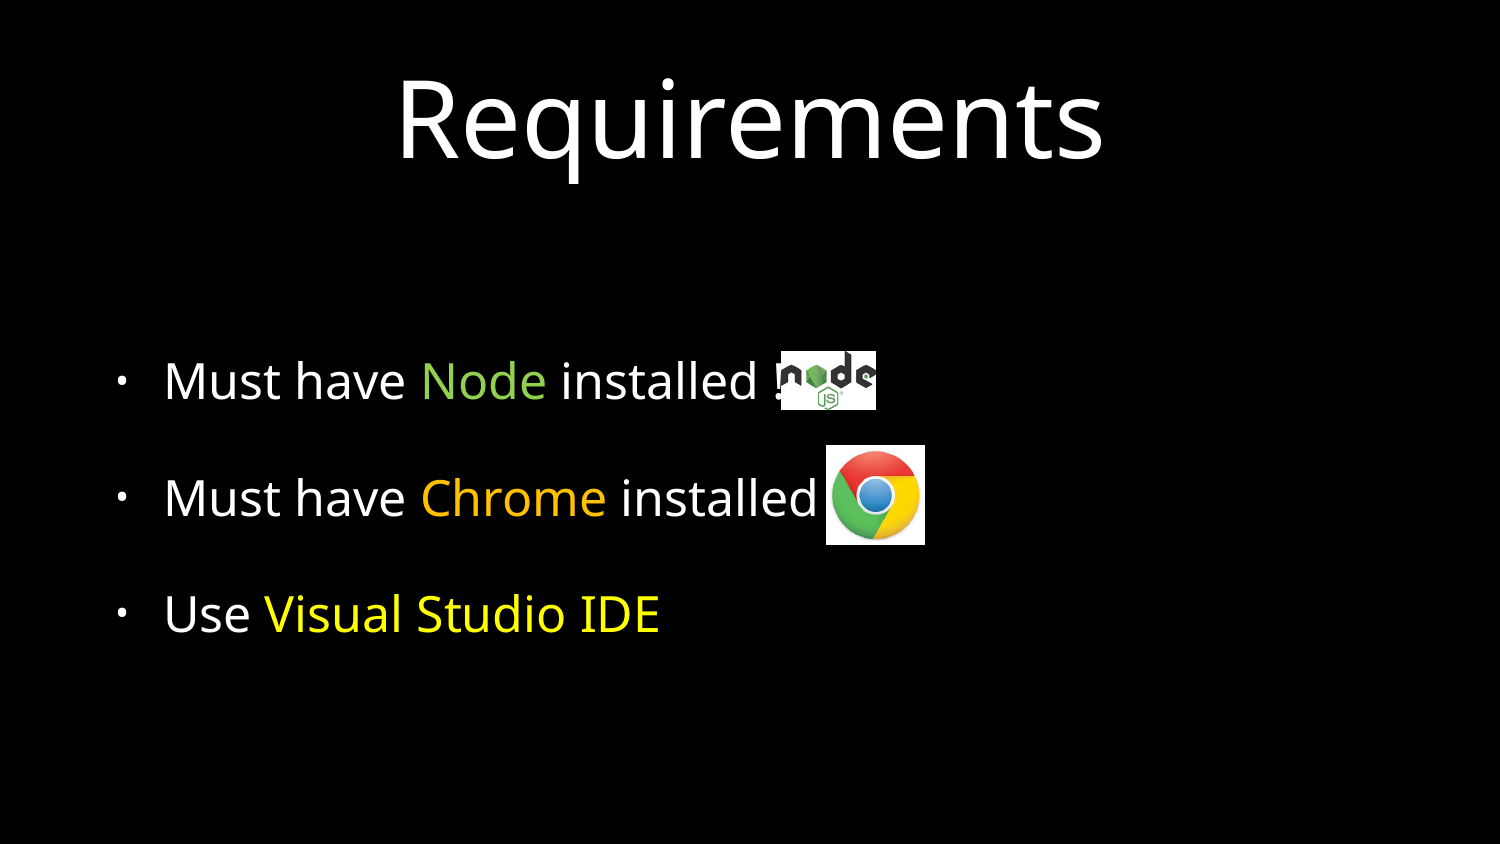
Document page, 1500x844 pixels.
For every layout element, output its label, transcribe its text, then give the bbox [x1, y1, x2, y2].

picture [825, 445, 925, 545]
picture [780, 351, 876, 410]
list Must have Node installed ! Must have Chrome installed Use Visual Studio IDE [109, 224, 1391, 768]
title Requirements [109, 21, 1391, 209]
